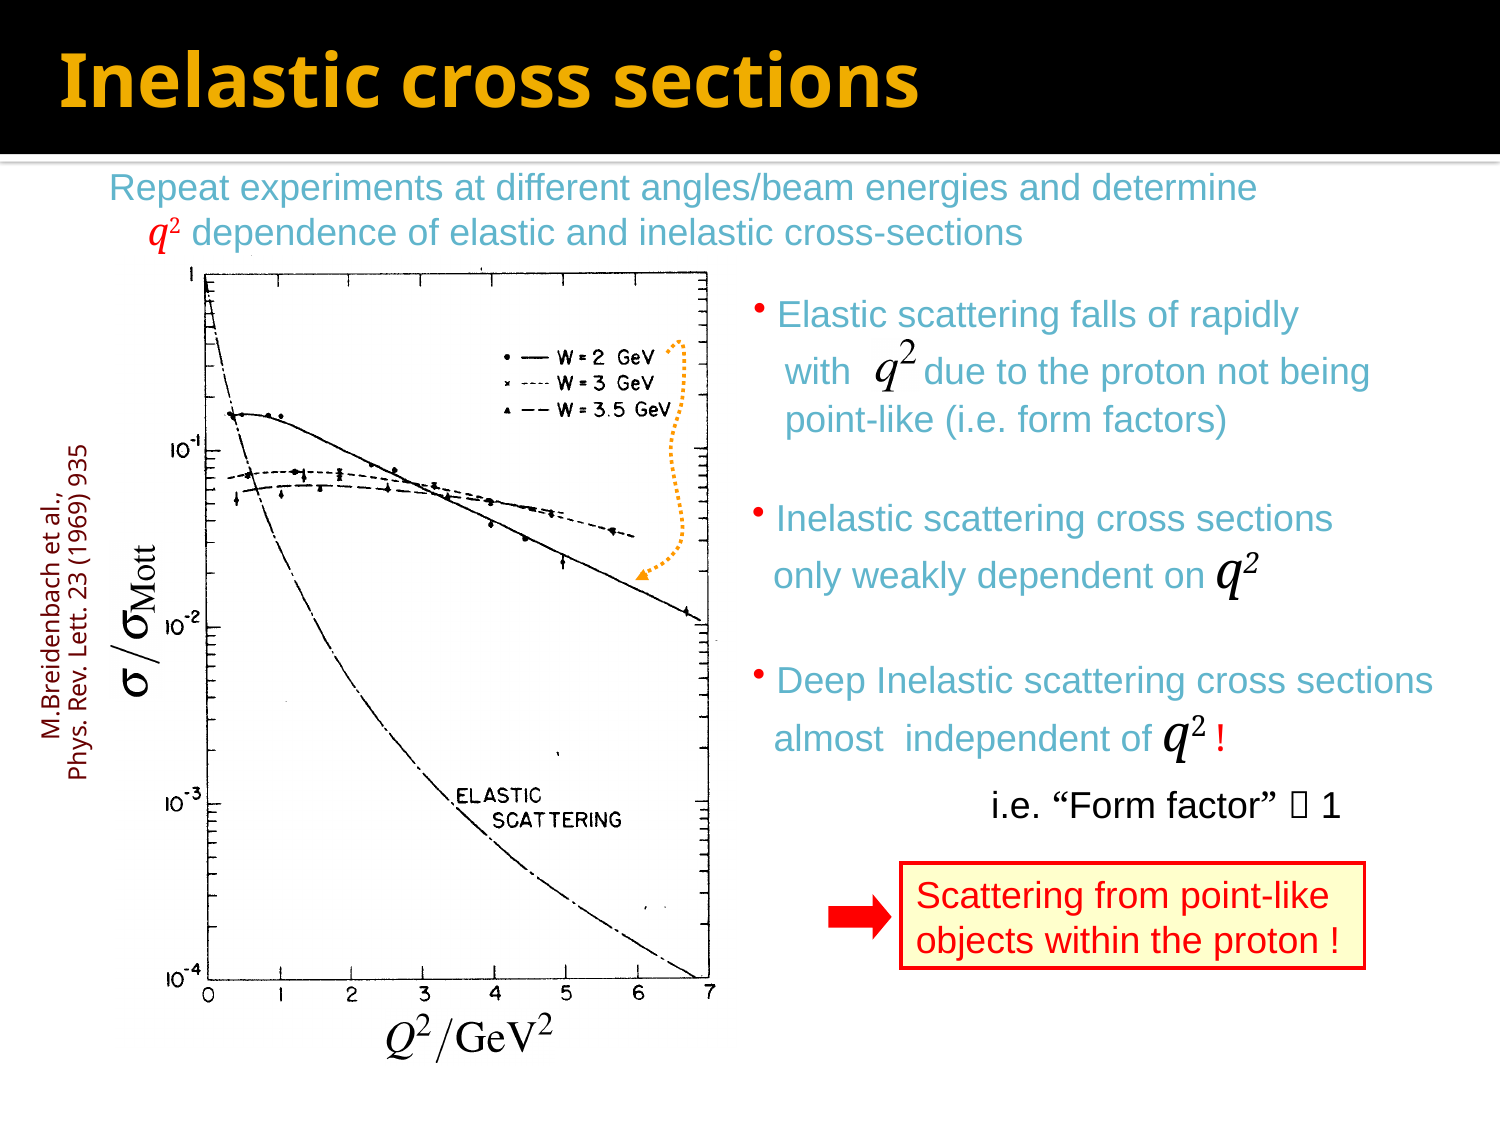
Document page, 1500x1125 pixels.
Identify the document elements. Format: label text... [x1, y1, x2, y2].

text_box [27, 255, 737, 1066]
picture [109, 540, 163, 699]
title Inelastic cross sections [44, 0, 1467, 155]
text_box Elastic scattering falls of rapidly with due to the proton not being point-like (i.e. form factors) [741, 282, 1486, 448]
text_box i.e. “Form factor”  1 [976, 773, 1357, 834]
text_box Repeat experiments at different angles/beam energies and determine q2 dependence of elastic and inelastic cross-sections [94, 155, 1274, 261]
picture [871, 338, 920, 392]
text_box Deep Inelastic scattering cross sections almost independent of q2 ! [741, 648, 1449, 769]
text_box Scattering from point-like objects within the proton ! [901, 862, 1365, 969]
text_box Inelastic scattering cross sections only weakly dependent on q2 [741, 486, 1349, 607]
text_box [830, 899, 890, 935]
